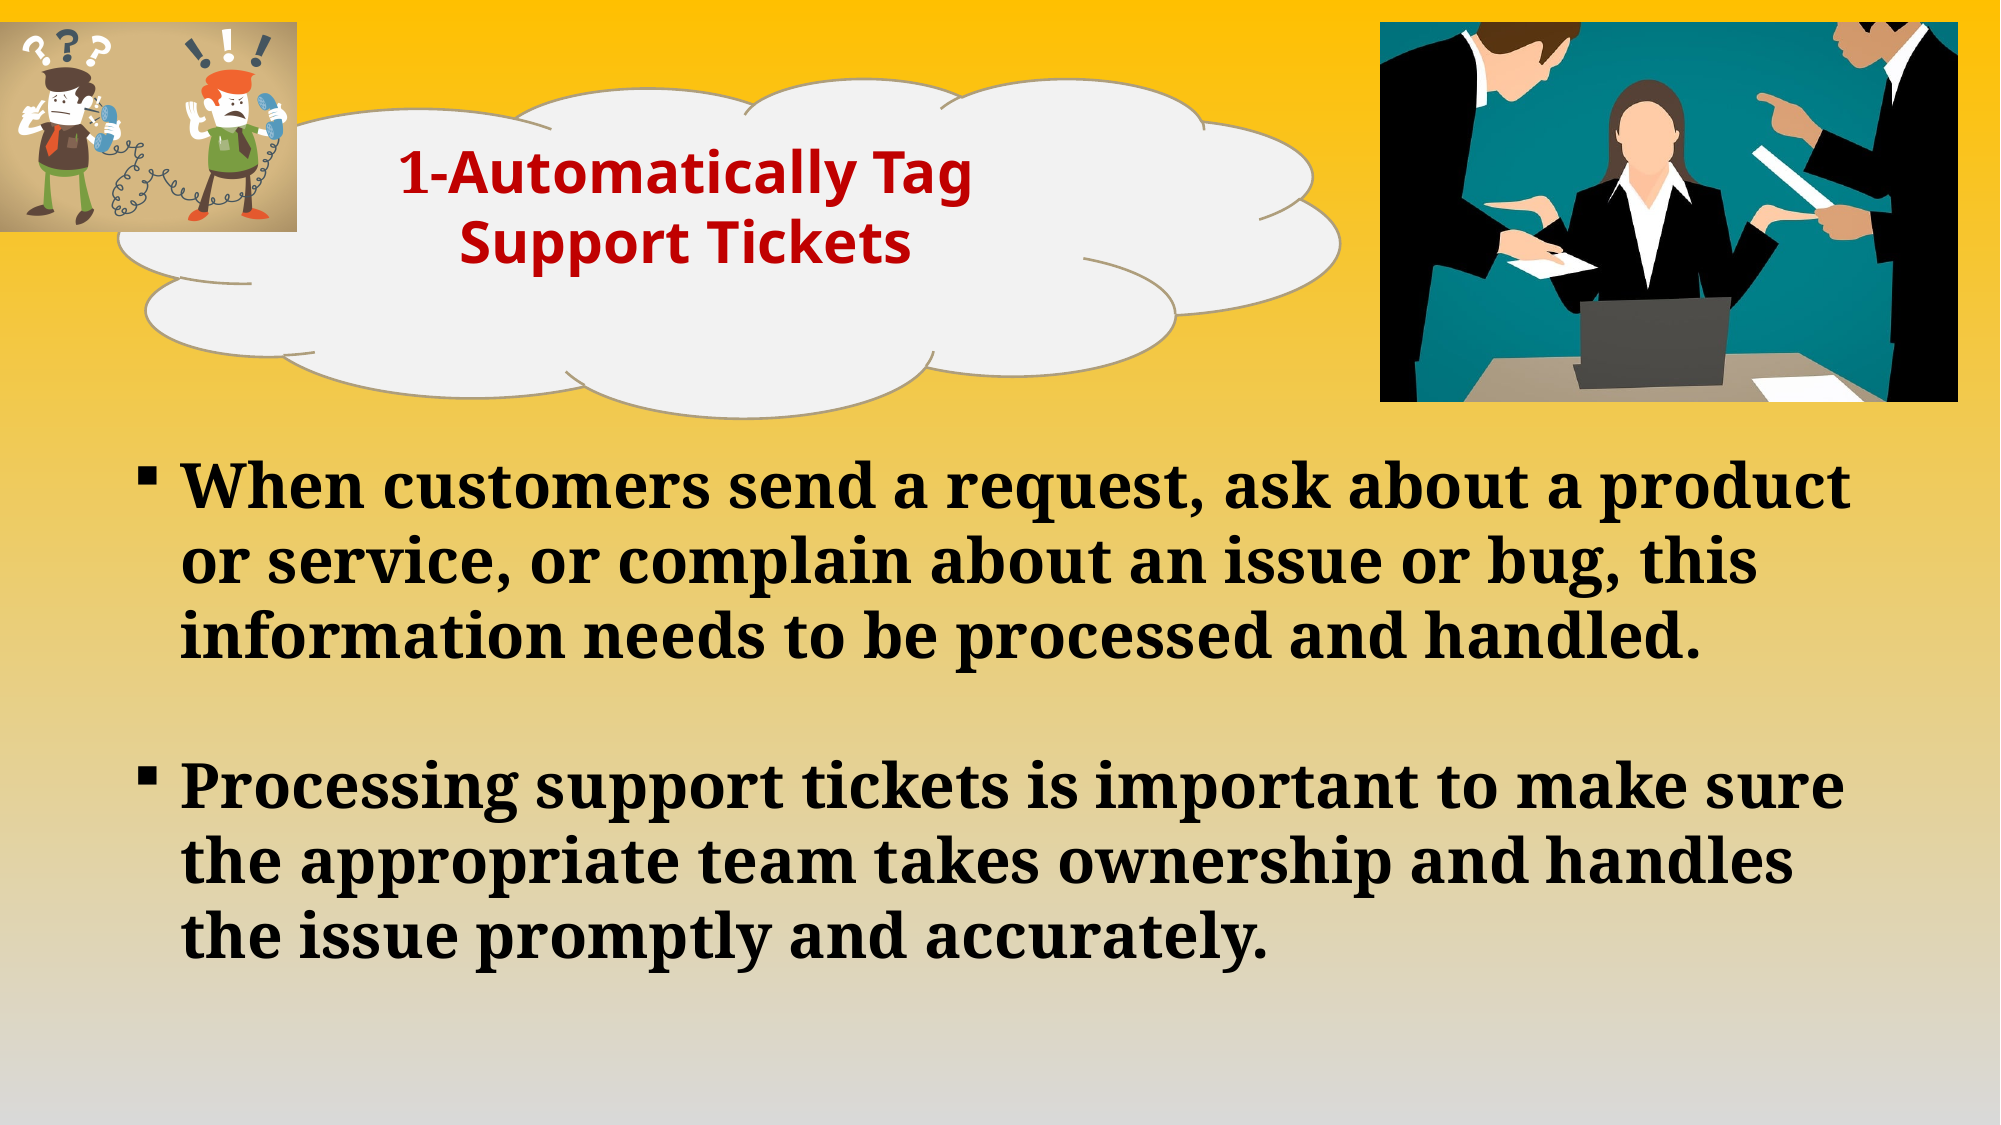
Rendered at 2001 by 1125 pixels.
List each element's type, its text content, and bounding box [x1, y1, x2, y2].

text_box 1-Automatically Tag Support Tickets [116, 77, 1342, 421]
picture [1380, 21, 1958, 402]
text_box When customers send a request, ask about a product or service, or complain about an issue or bug, this information needs to be processed and handled. Processing support tickets is important to make sure the appropriate team takes ownership and handles the issue promptly and accurately. [119, 439, 1925, 979]
picture [0, 21, 297, 232]
